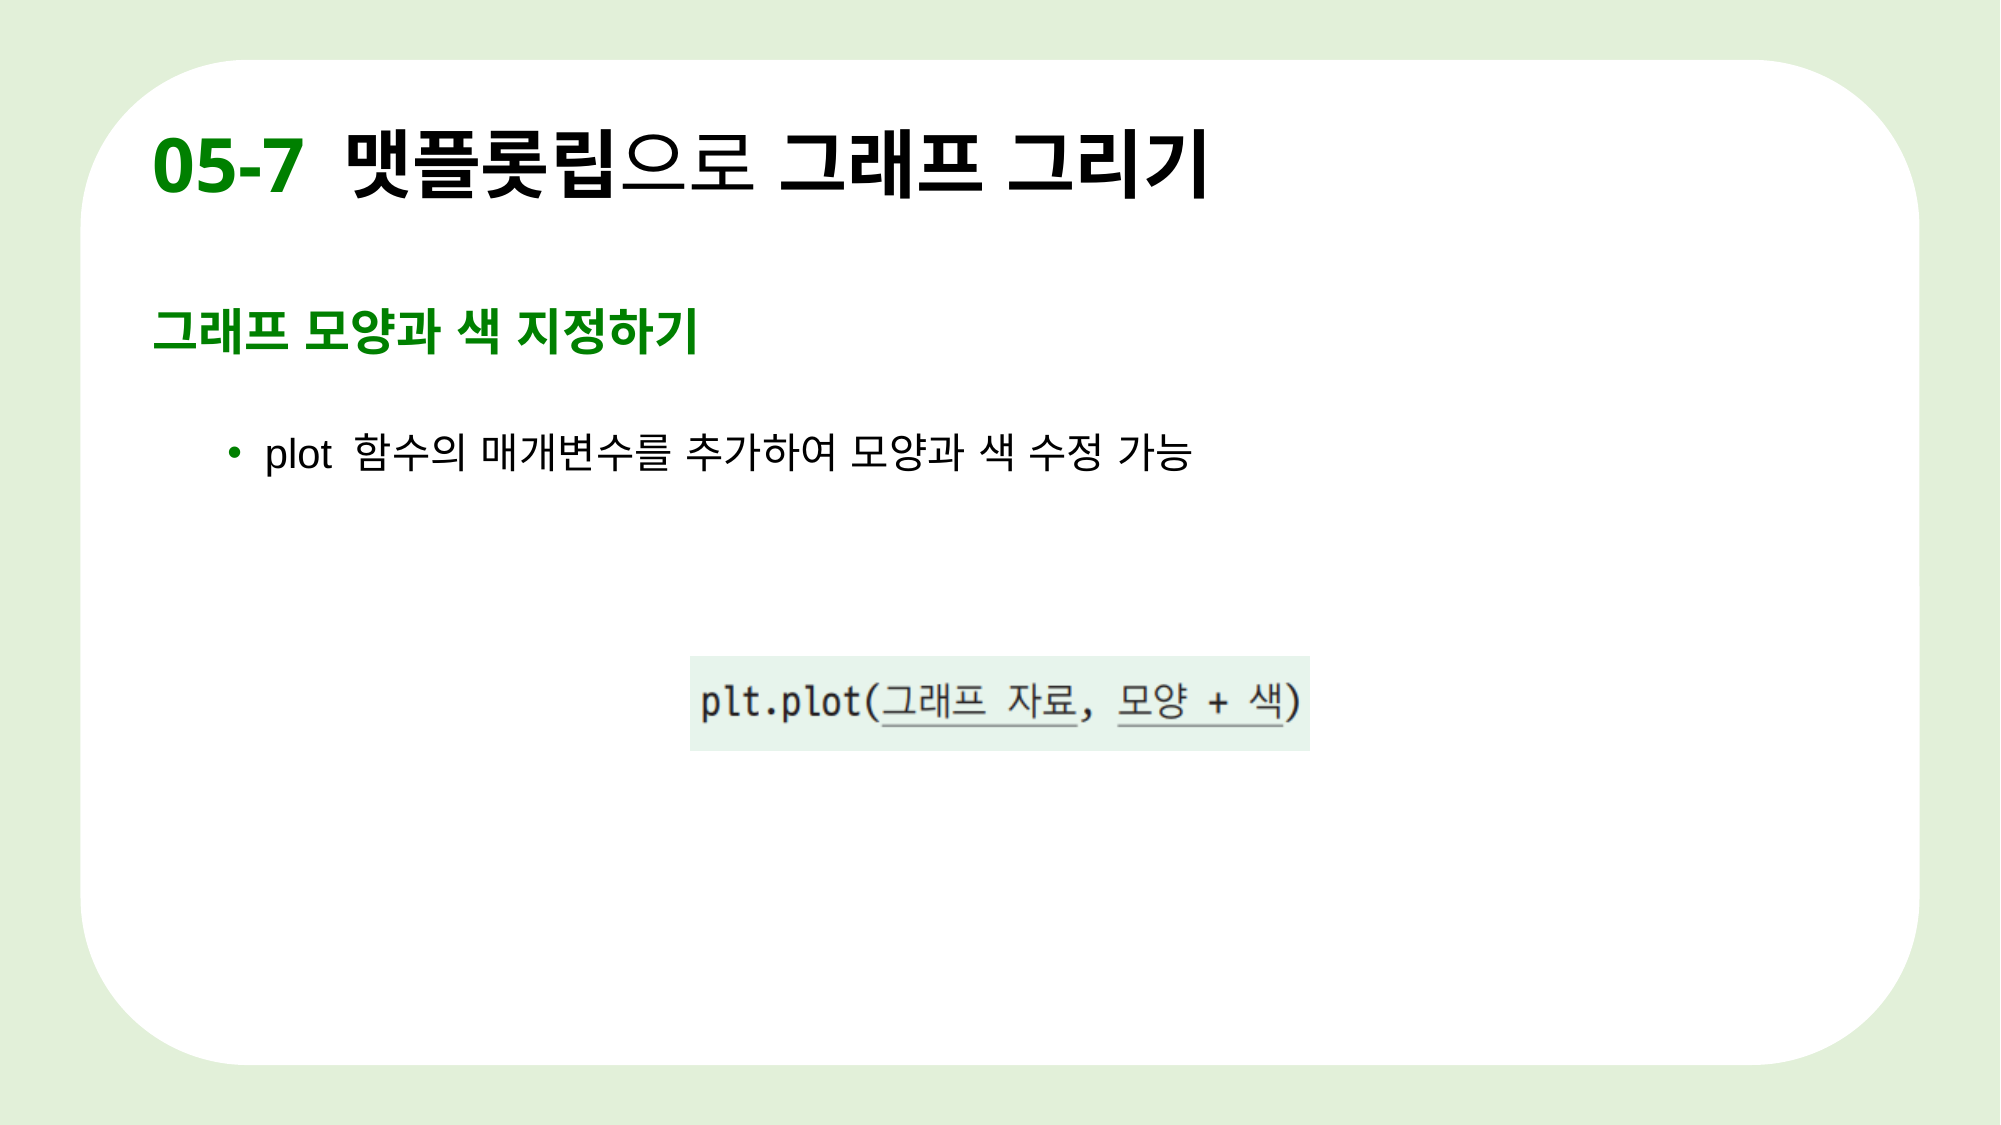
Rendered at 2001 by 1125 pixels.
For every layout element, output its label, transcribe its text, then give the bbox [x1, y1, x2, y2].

picture [690, 656, 1310, 751]
title 05-7 맷플롯립으로 그래프 그리기 [137, 59, 1863, 278]
list 그래프 모양과 색 지정하기 plot 함수의 매개변수를 추가하여 모양과 색 수정 가능 [137, 299, 1863, 1014]
